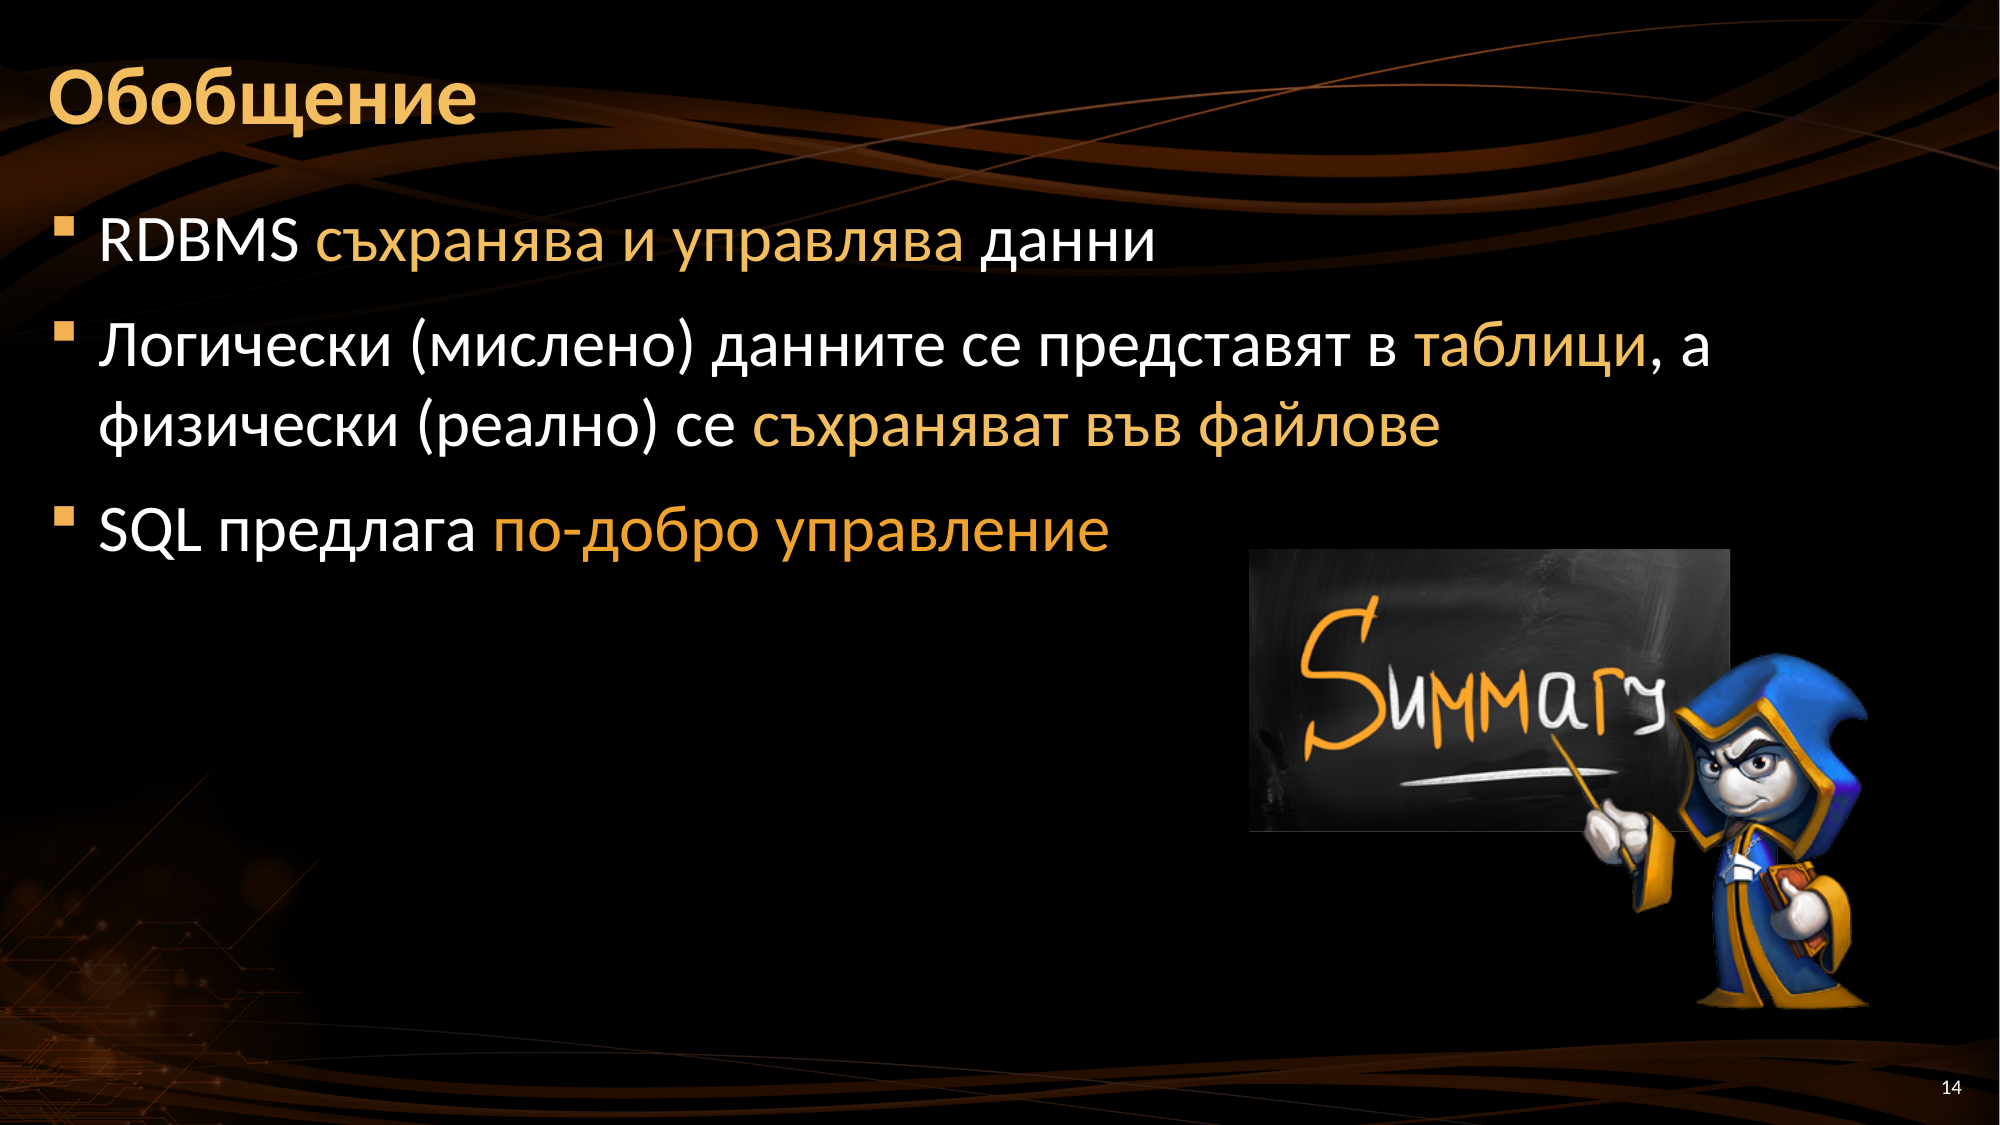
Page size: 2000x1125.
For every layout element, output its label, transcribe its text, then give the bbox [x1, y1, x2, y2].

picture [0, 0, 2000, 1125]
list RDBMS съхранява и управлява данни Логически (мислено) данните се представят в таблици, а физически (реално) се съхраняват във файлове SQL предлага по-добро управление [31, 188, 1968, 1103]
title Обобщение [30, 6, 1602, 189]
